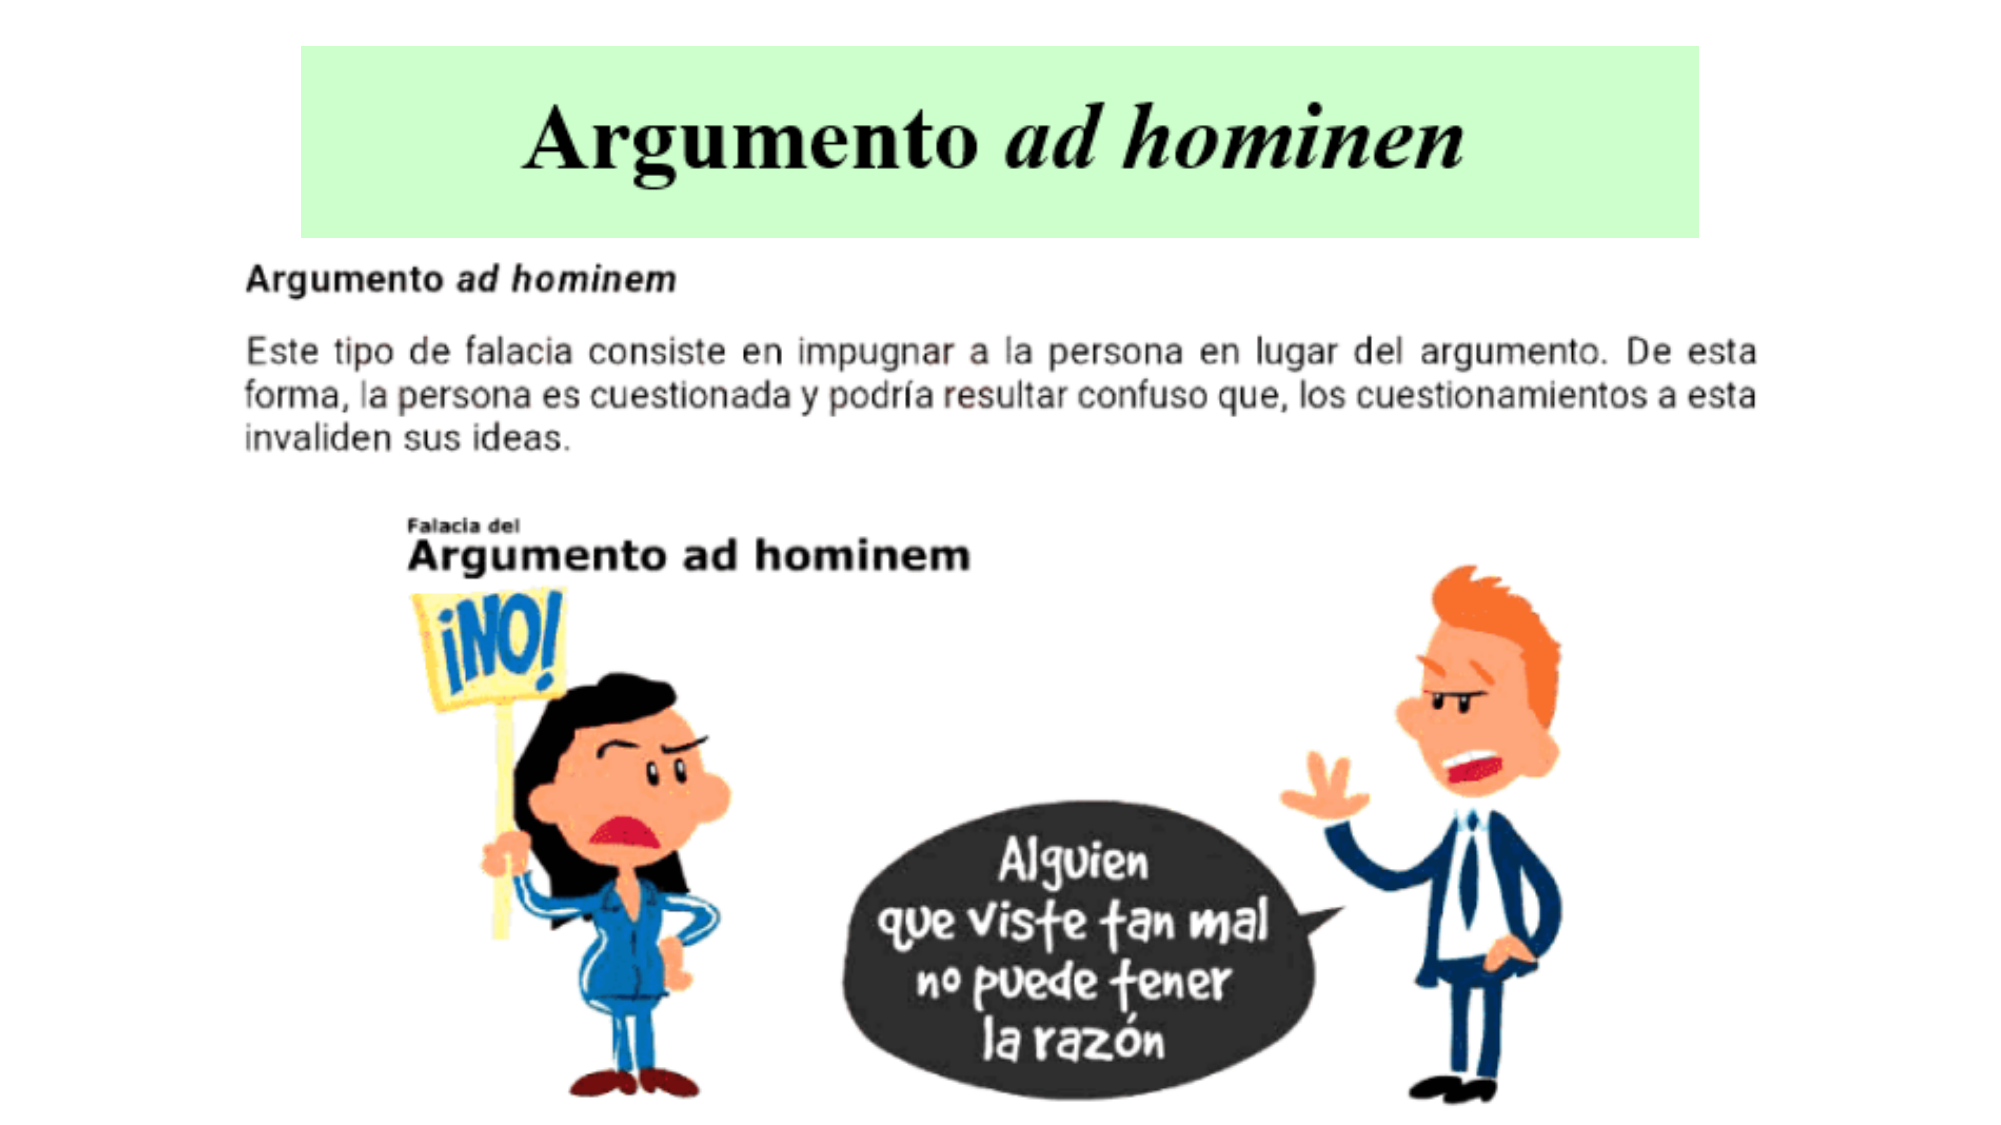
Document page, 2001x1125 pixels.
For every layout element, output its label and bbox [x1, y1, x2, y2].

picture [209, 46, 1791, 1125]
